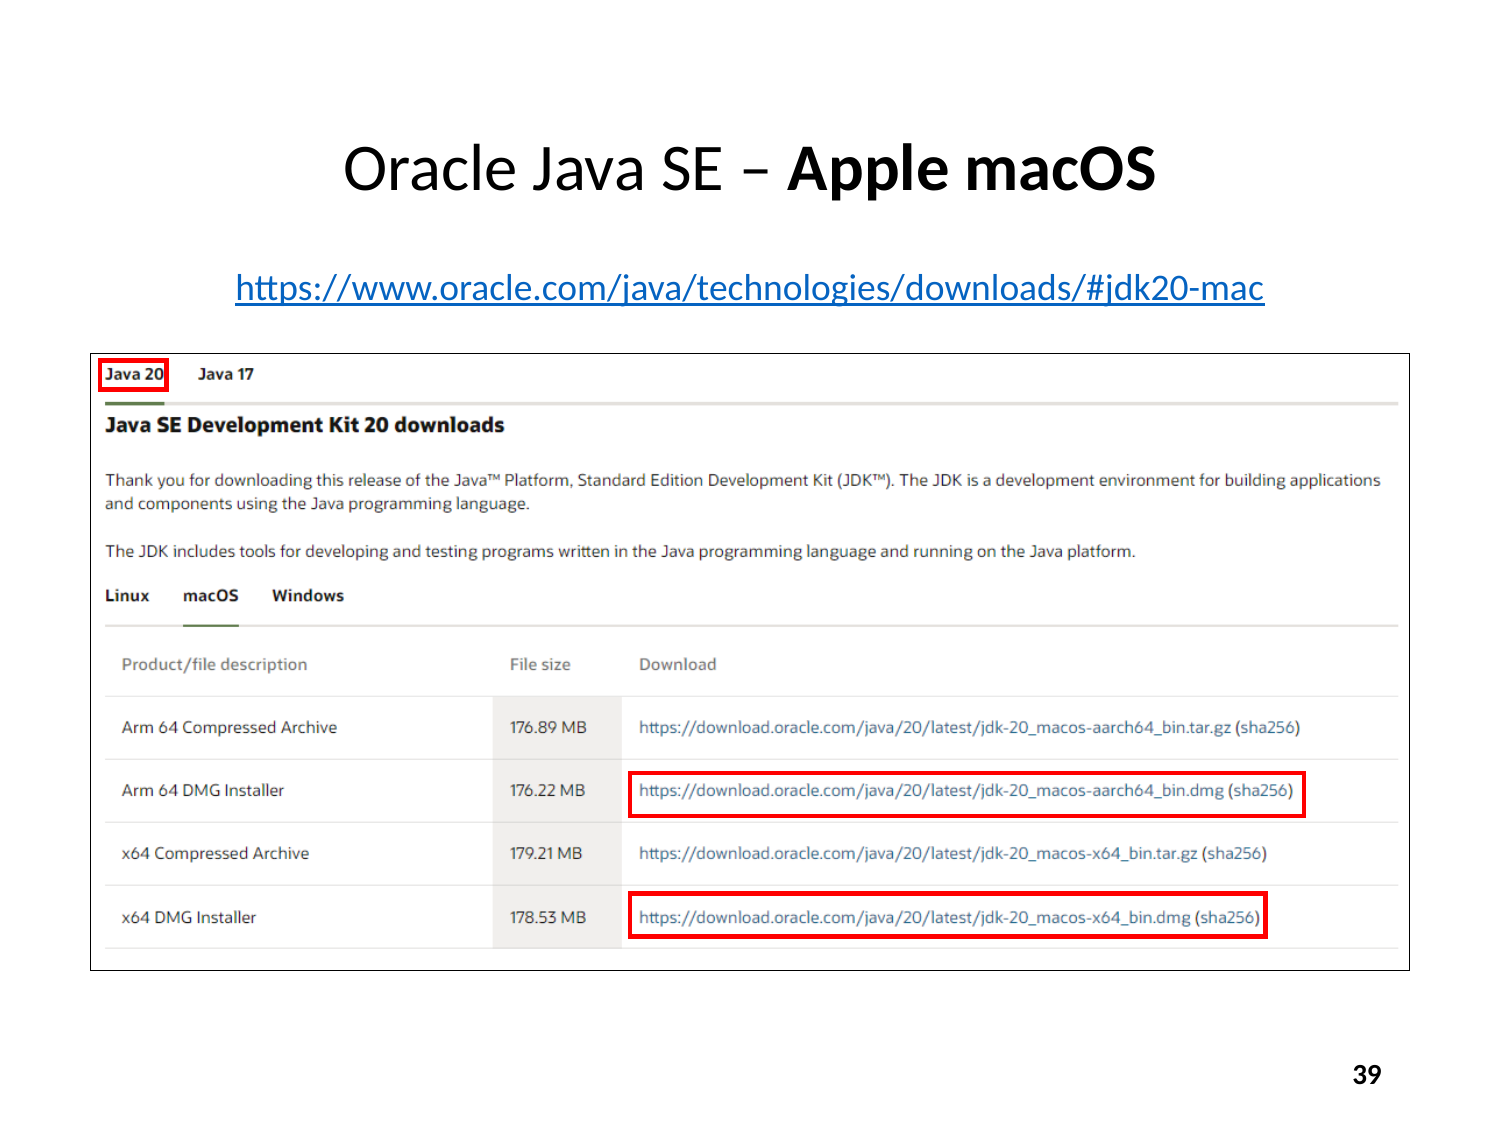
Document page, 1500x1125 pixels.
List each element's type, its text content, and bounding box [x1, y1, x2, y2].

title Oracle Java SE – Apple macOS [103, 59, 1397, 278]
text_box https://www.oracle.com/java/technologies/downloads/#jdk20-mac [199, 255, 1301, 316]
picture [90, 353, 1410, 971]
slide_number 39 [1059, 1042, 1397, 1103]
